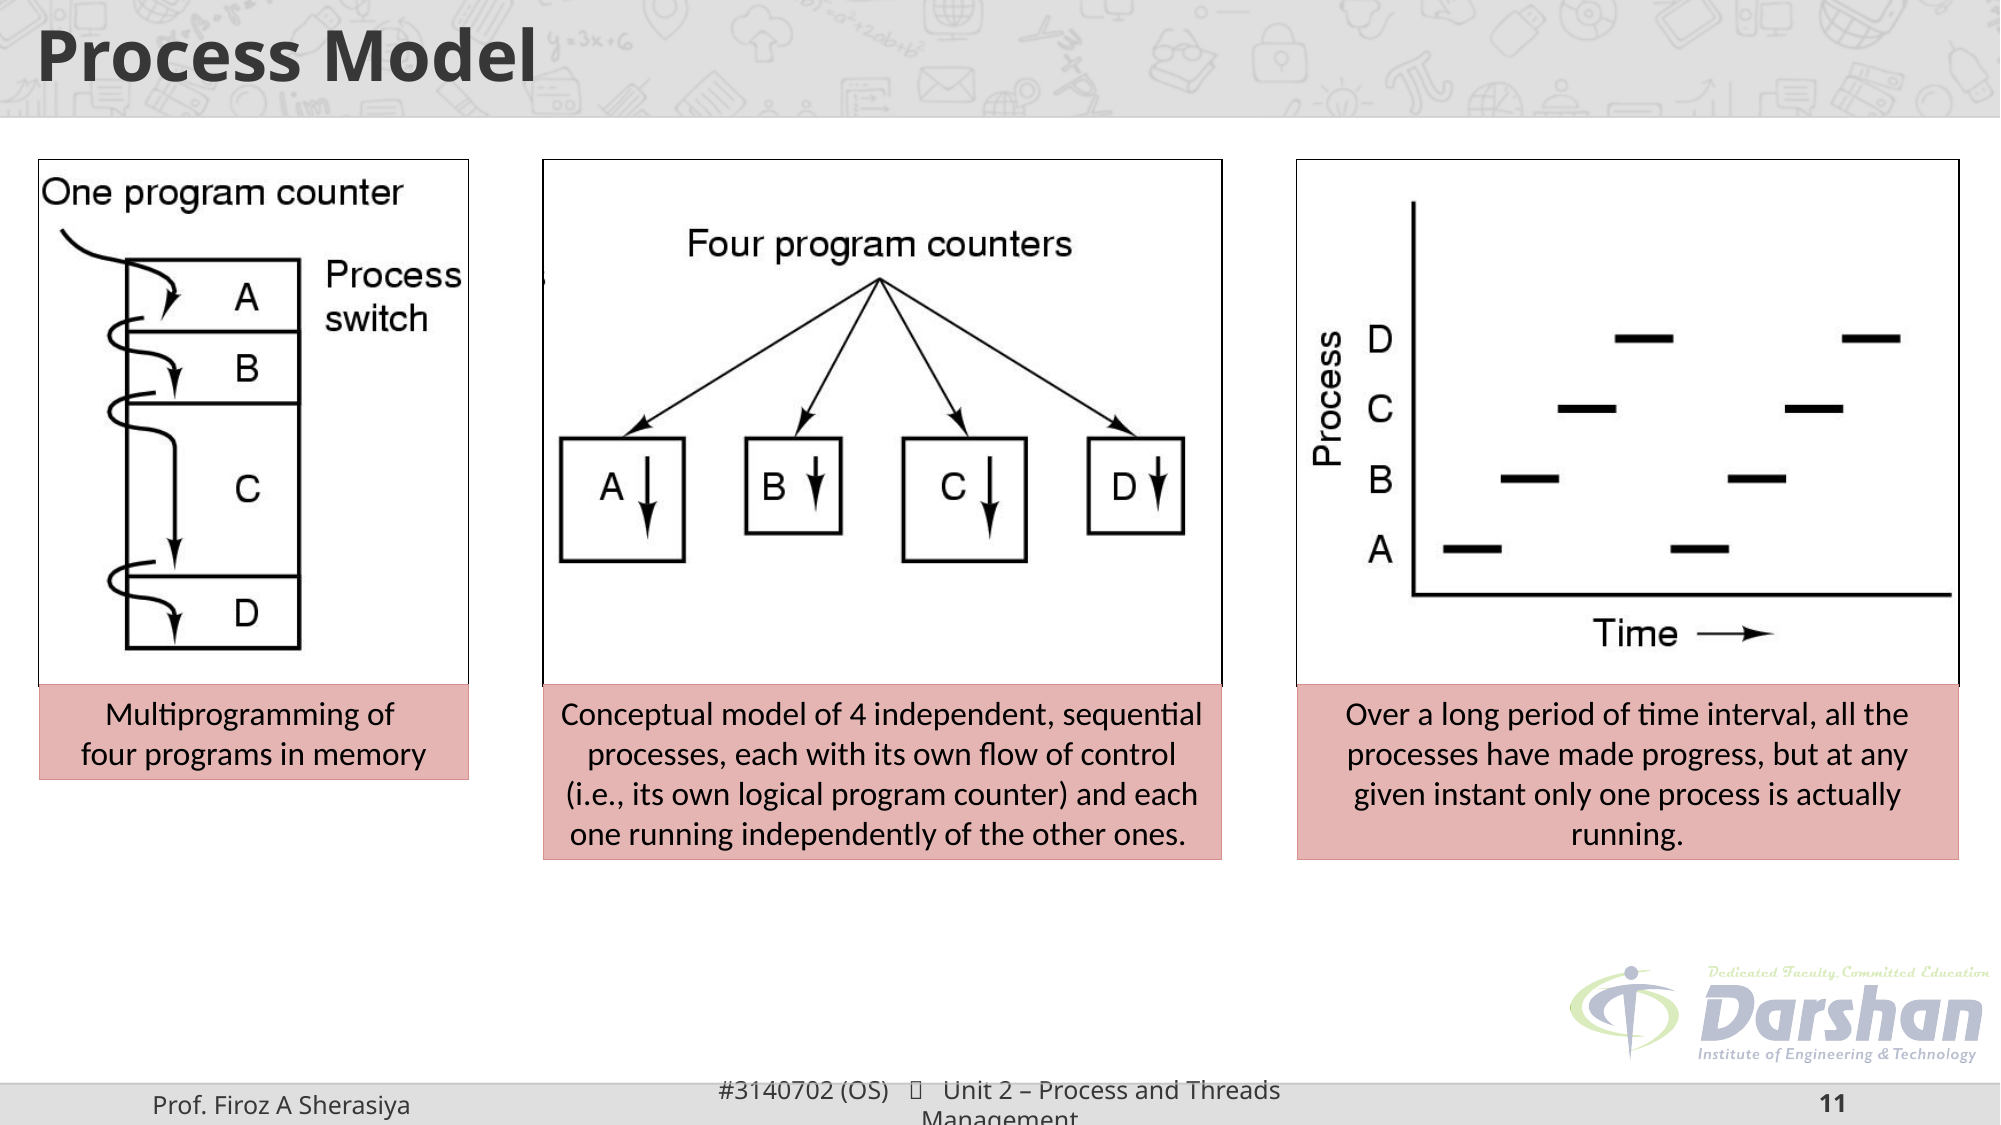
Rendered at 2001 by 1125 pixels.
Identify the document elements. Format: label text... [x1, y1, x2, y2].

picture [543, 160, 1222, 686]
title Process Model [0, 0, 2000, 117]
text_box Conceptual model of 4 independent, sequential processes, each with its own flow of control (i.e., its own logical program counter) and each one running independently of the other ones. [543, 686, 1222, 860]
picture [1297, 160, 1959, 686]
picture [39, 160, 468, 686]
text_box Multiprogramming of four programs in memory [39, 684, 469, 780]
text_box Over a long period of time interval, all the processes have made progress, but at any given instant only one process is actually running. [1297, 686, 1959, 860]
